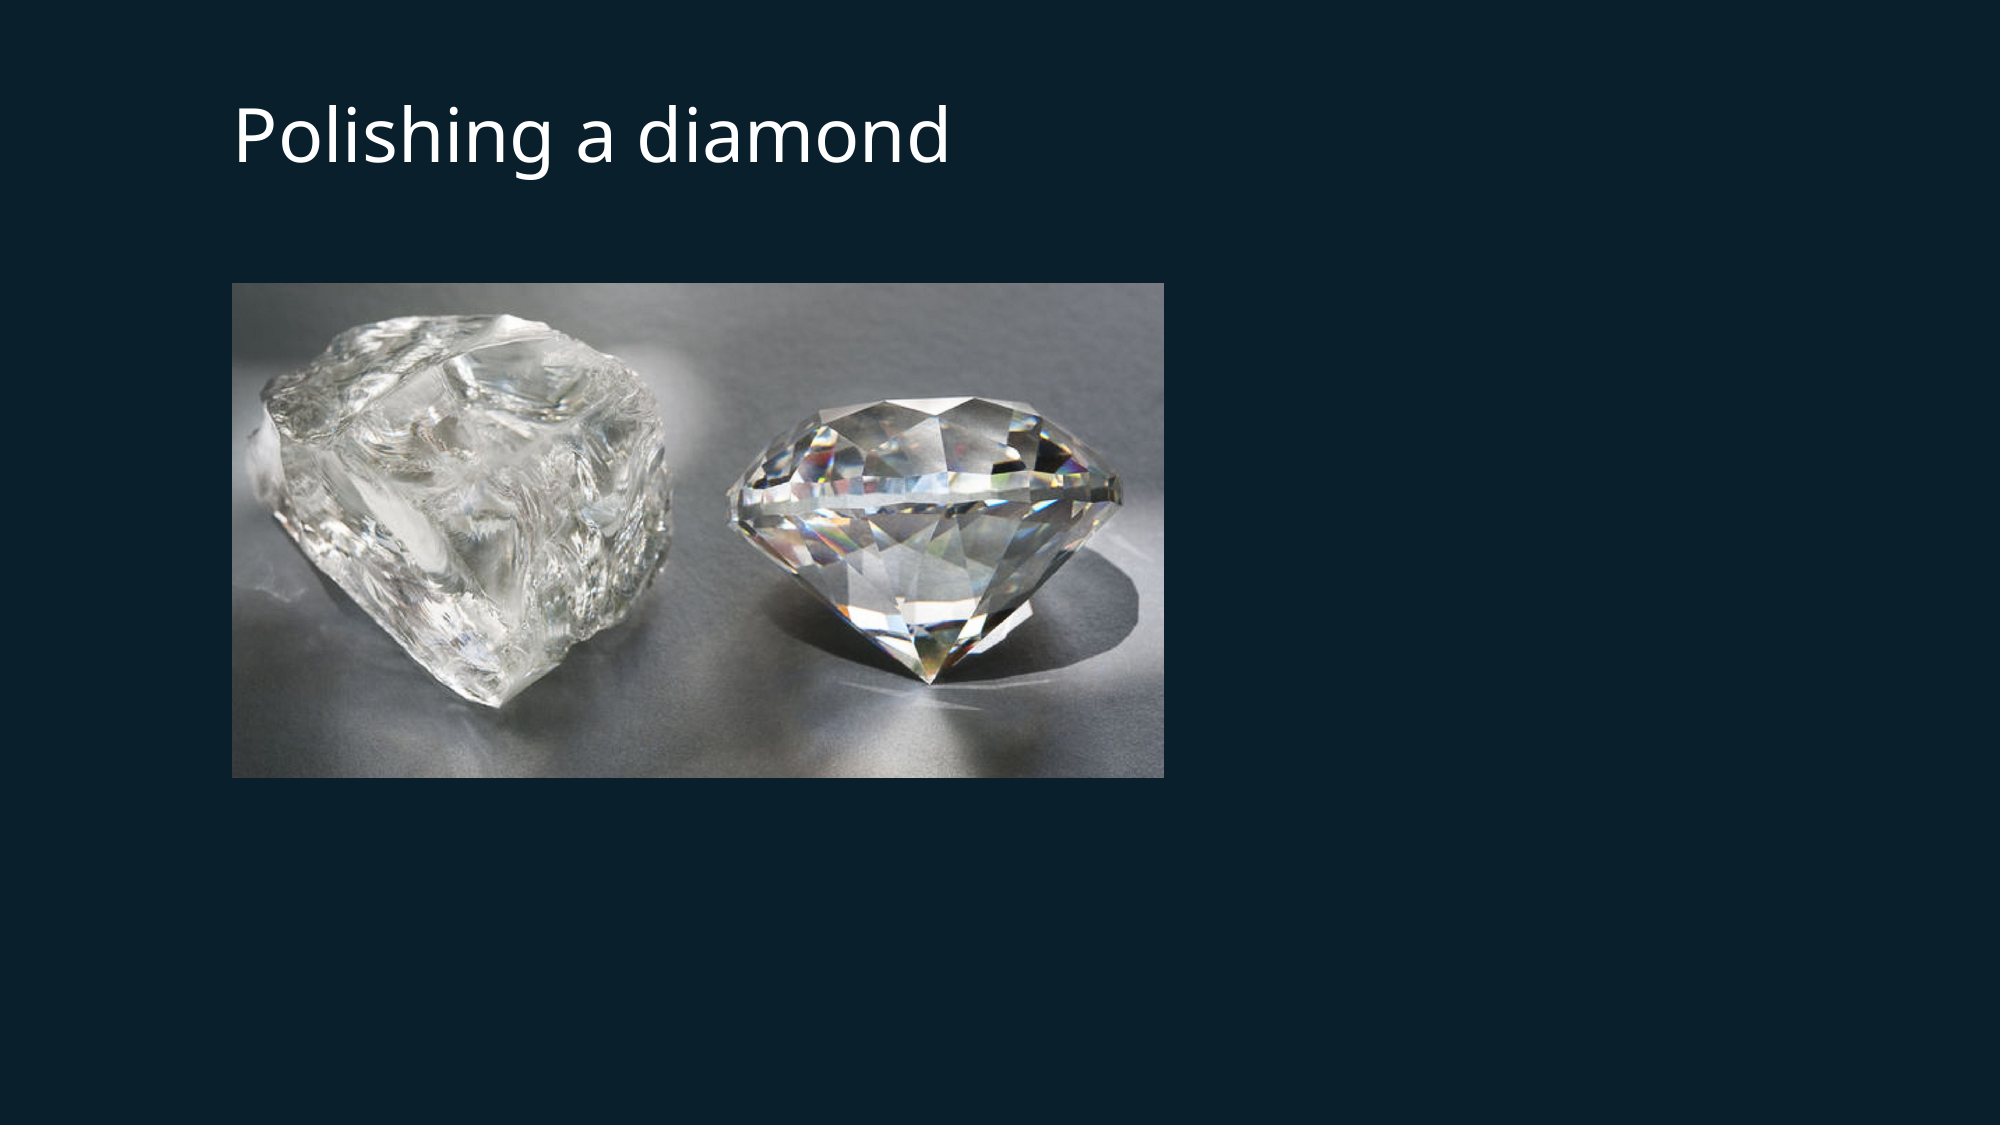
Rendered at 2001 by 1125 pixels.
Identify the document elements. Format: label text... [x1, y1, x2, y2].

title Polishing a diamond [232, 77, 1137, 179]
picture [232, 283, 1165, 778]
